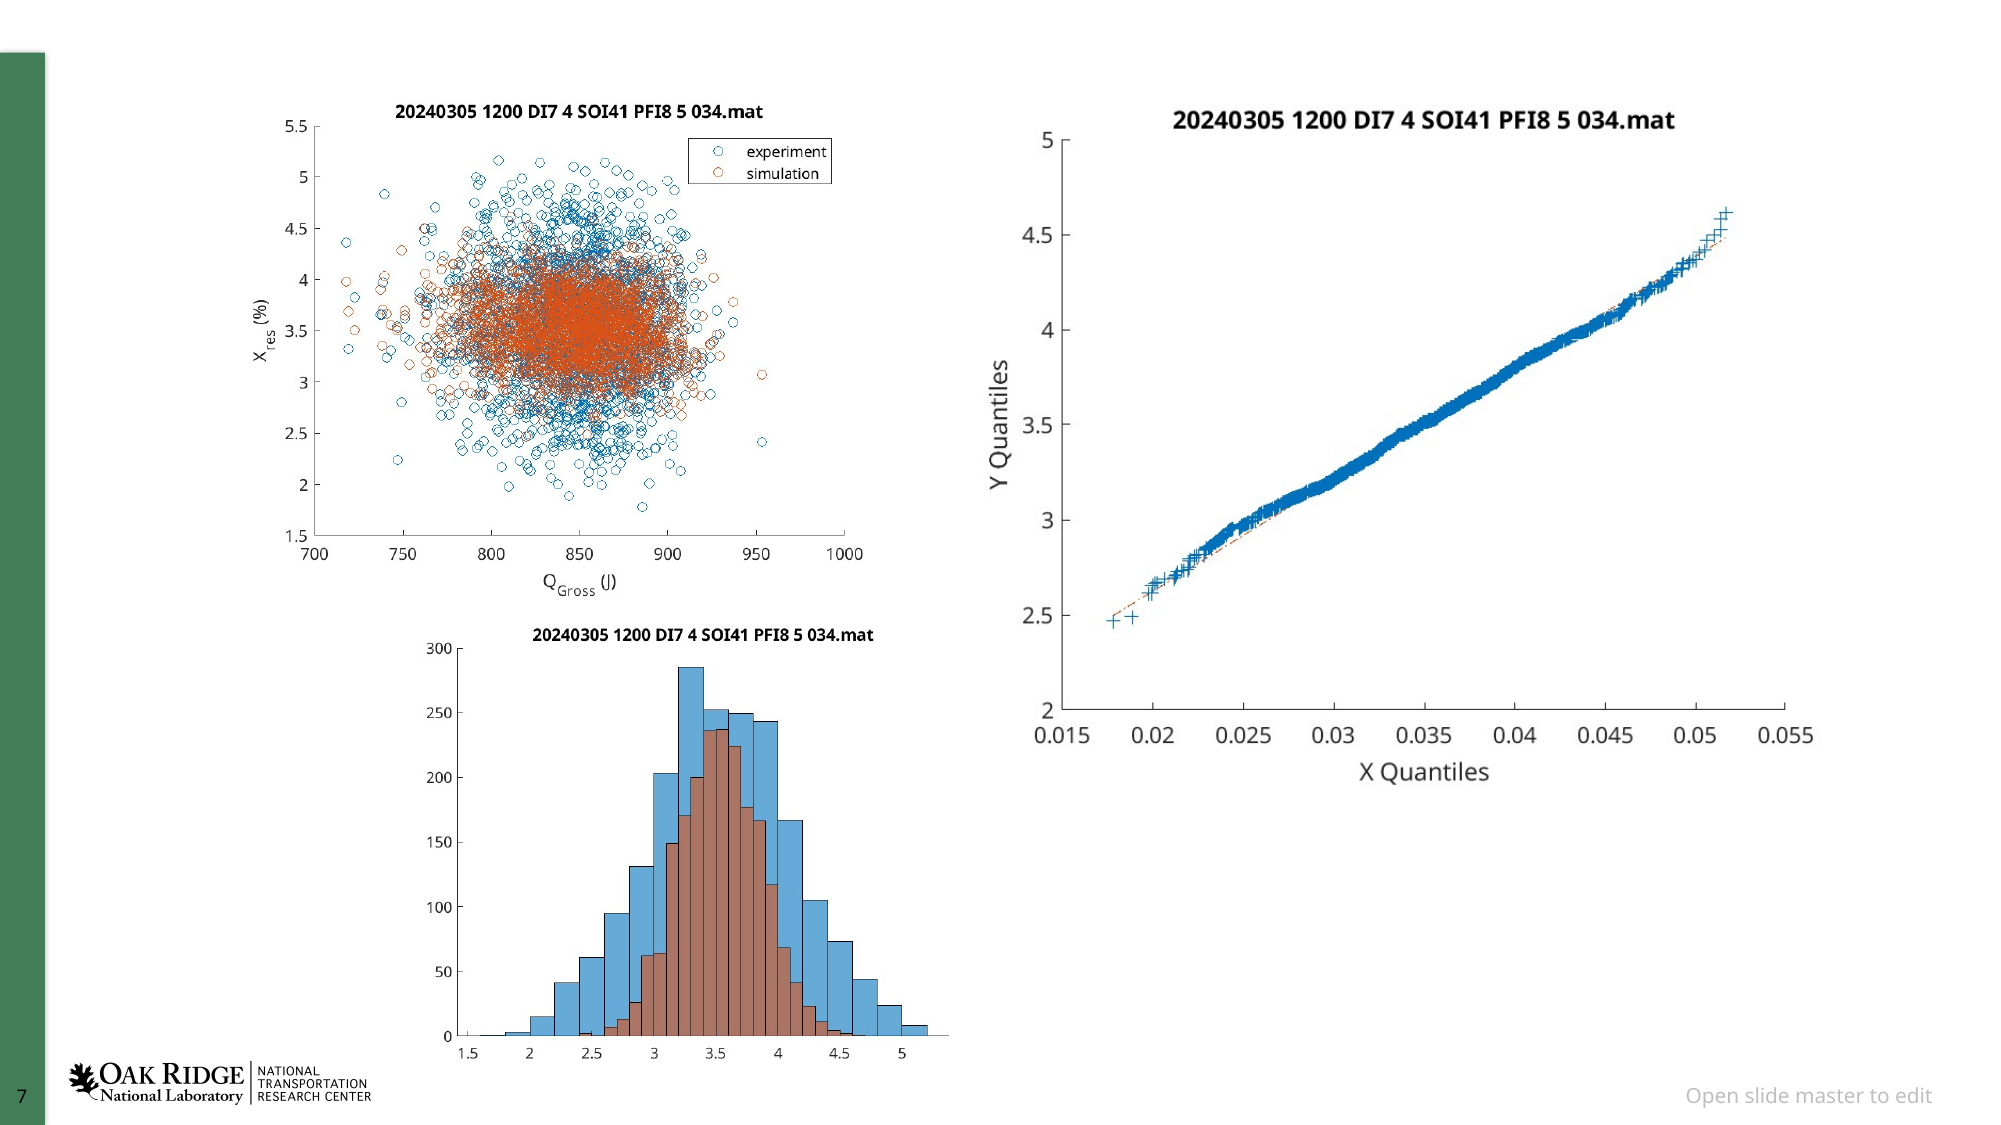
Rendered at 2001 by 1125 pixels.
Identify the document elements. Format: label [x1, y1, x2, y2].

picture [224, 87, 909, 601]
picture [374, 87, 1876, 1088]
picture [66, 1058, 373, 1108]
